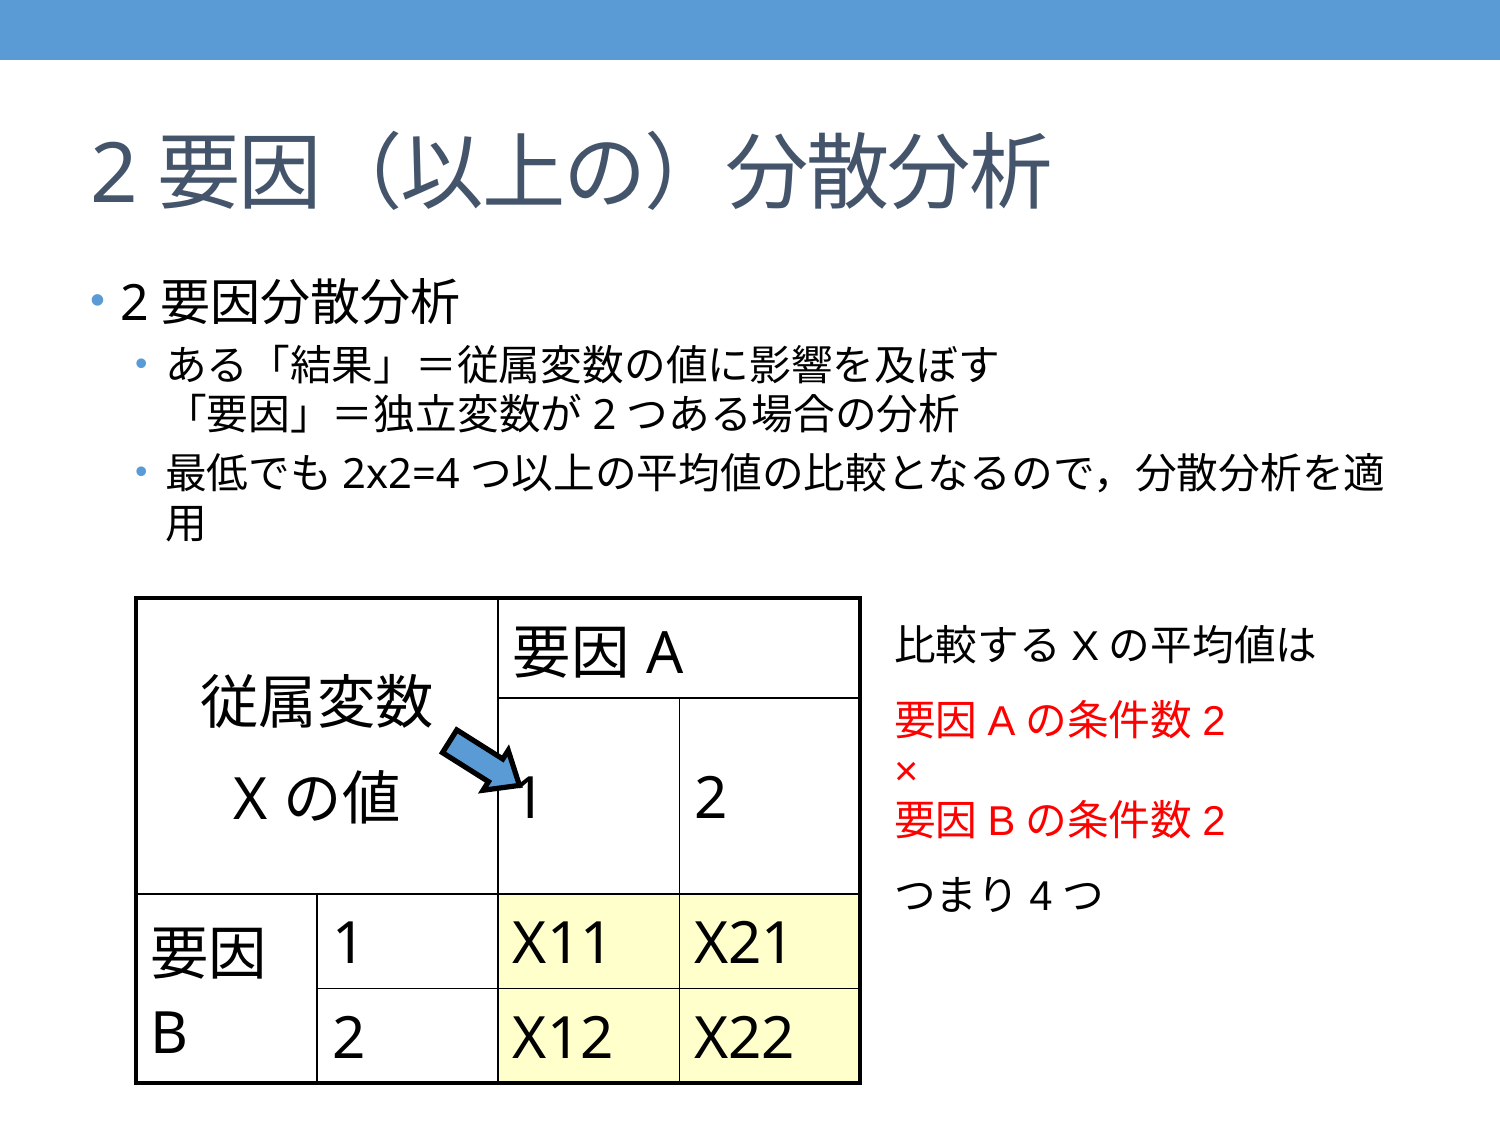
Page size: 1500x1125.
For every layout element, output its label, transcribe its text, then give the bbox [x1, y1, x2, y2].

table_cell X12 [499, 989, 679, 1081]
table_cell 2 [318, 989, 497, 1081]
list 2要因分散分析 ある「結果」＝従属変数の値に影響を及ぼす 「要因」＝独立変数が2つある場合の分析 最低でも2x2=4つ以上の平均値の比較となるので，分散分析を適用 参加者間2要因，参加者内2要因，混合（間×内）2要因の3パタン [75, 262, 1425, 1063]
text_box 比較するXの平均値は 要因Aの条件数2 × 要因Bの条件数2 つまり4つ [879, 611, 1333, 927]
table_cell 1 [499, 699, 679, 893]
table_header 要因A [499, 600, 858, 697]
table_cell 2 [680, 699, 858, 893]
table_cell X21 [680, 895, 858, 988]
table_cell 1 [318, 895, 497, 988]
table_cell 要因B [138, 895, 316, 1081]
table_cell X22 [680, 989, 858, 1081]
text_box [442, 729, 520, 791]
table_cell X11 [499, 895, 679, 988]
title 2要因（以上の）分散分析 [75, 87, 1425, 250]
table_header 従属変数 Xの値 [138, 600, 497, 893]
